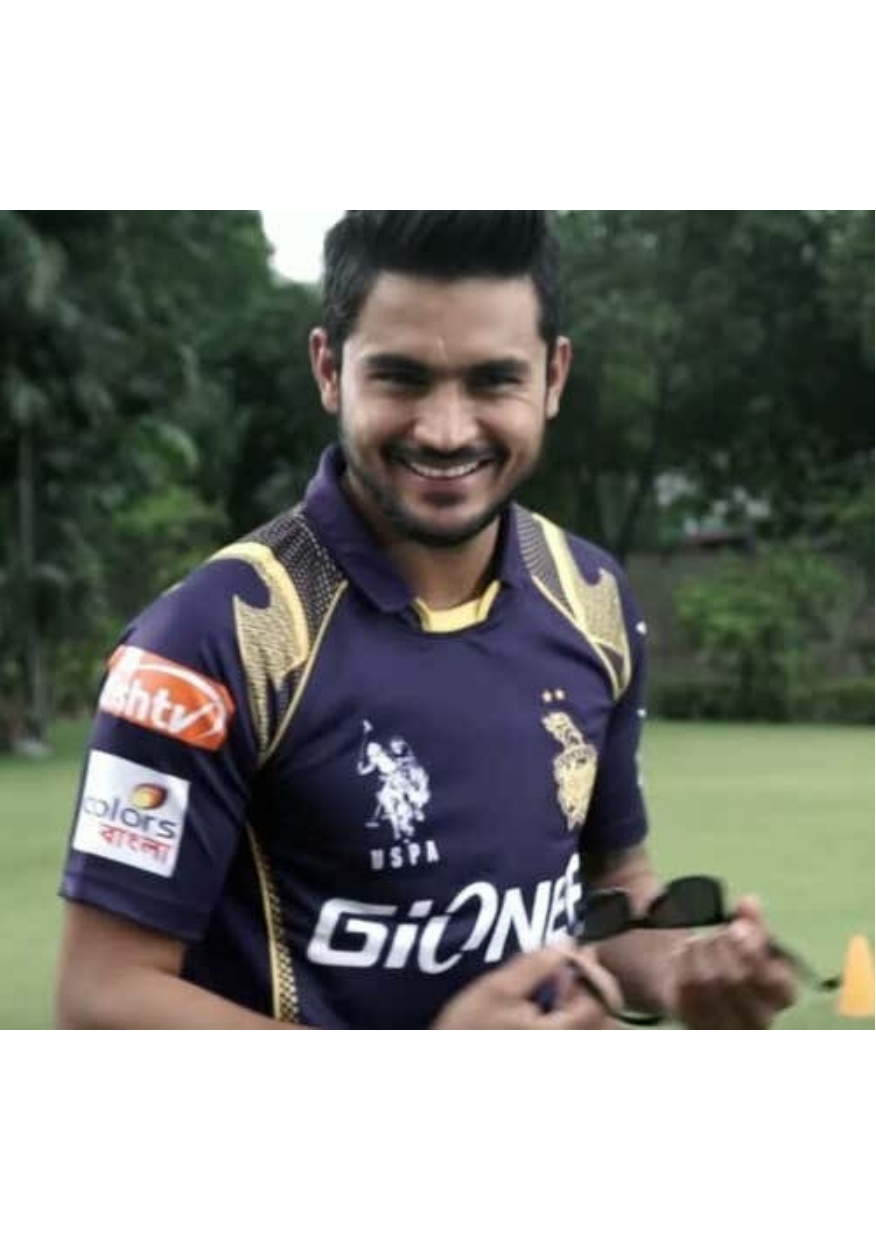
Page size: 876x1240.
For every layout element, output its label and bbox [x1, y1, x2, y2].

picture [0, 209, 875, 1030]
